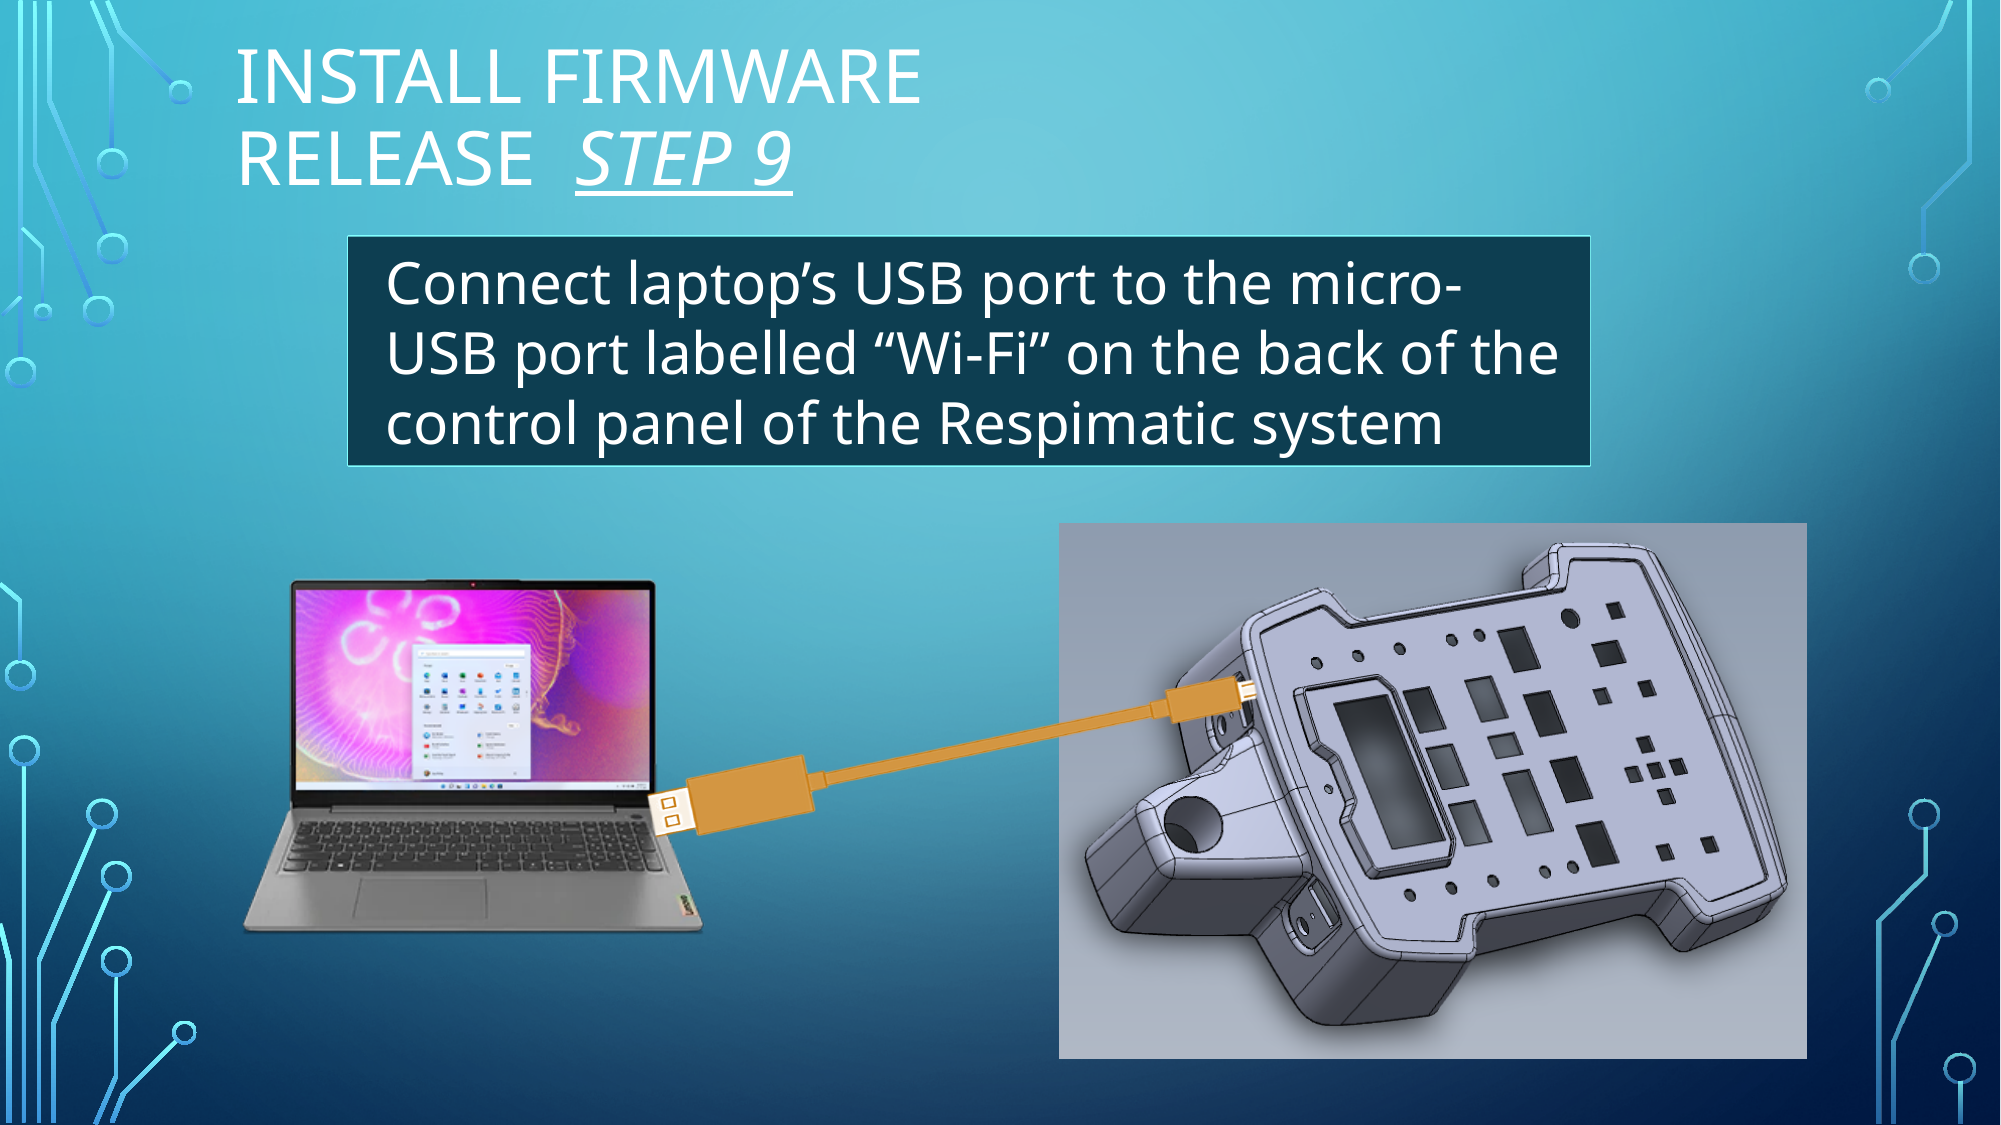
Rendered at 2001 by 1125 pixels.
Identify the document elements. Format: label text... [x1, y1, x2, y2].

text_box [122, 215, 1113, 409]
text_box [347, 236, 1591, 466]
picture [160, 522, 1808, 1060]
text_box Install Firmware Release Step 9 [220, 42, 1184, 199]
